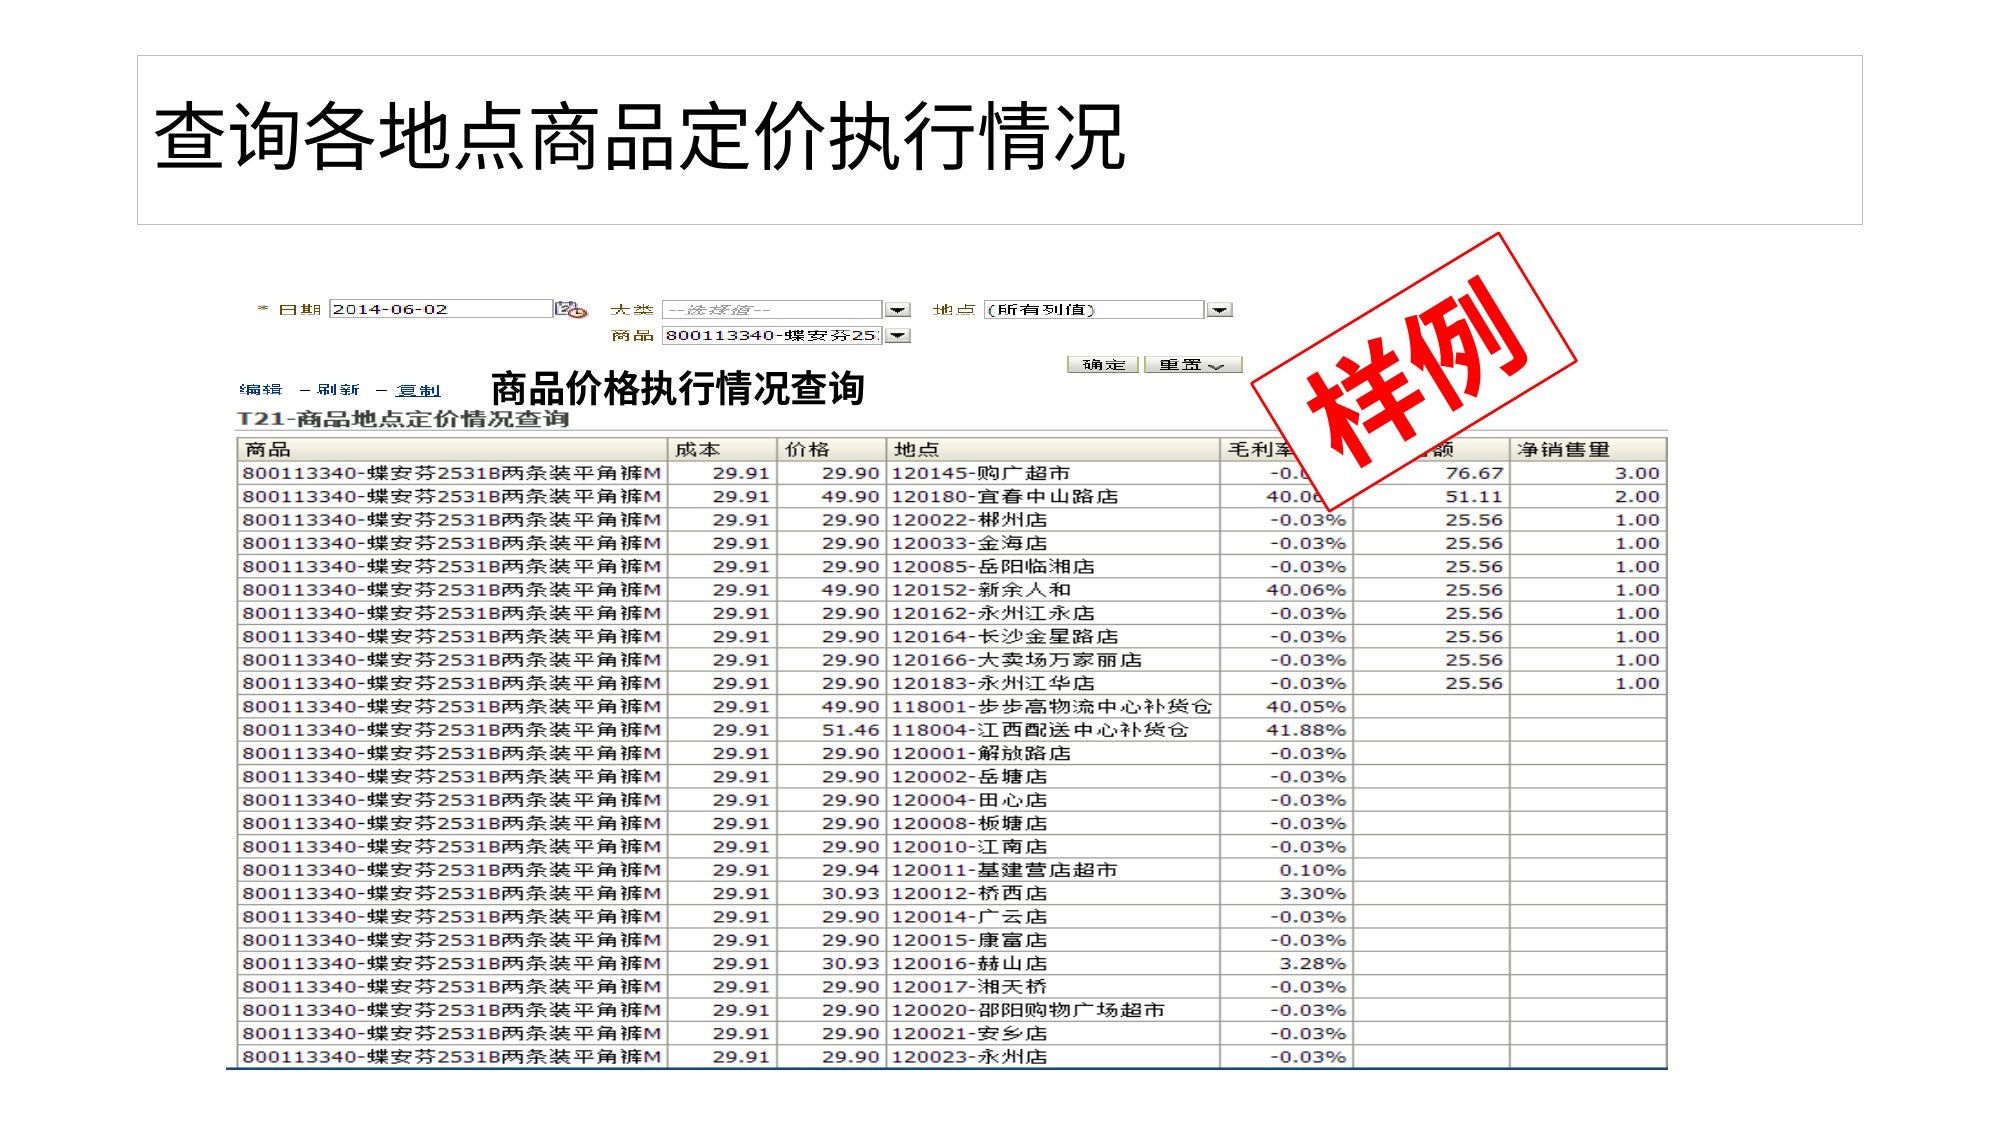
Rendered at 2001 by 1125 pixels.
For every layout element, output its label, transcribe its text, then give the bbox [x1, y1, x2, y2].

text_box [220, 283, 1668, 1070]
title 查询各地点商品定价执行情况 [137, 55, 1863, 225]
